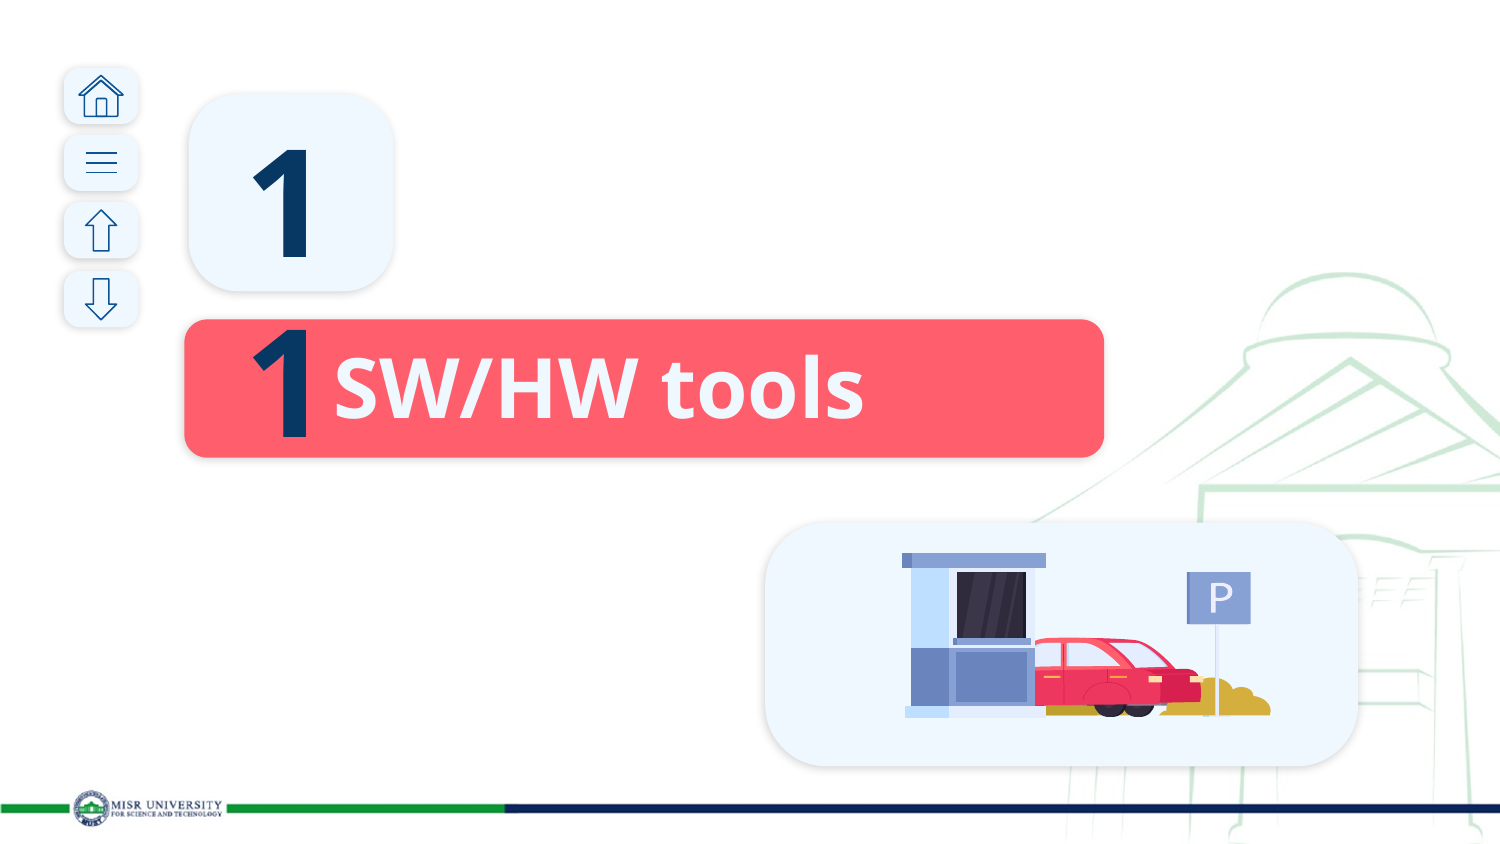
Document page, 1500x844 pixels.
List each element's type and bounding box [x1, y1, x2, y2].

text_box [78, 75, 124, 117]
text_box [85, 152, 117, 173]
text_box [901, 552, 1272, 719]
picture [0, 0, 1500, 844]
